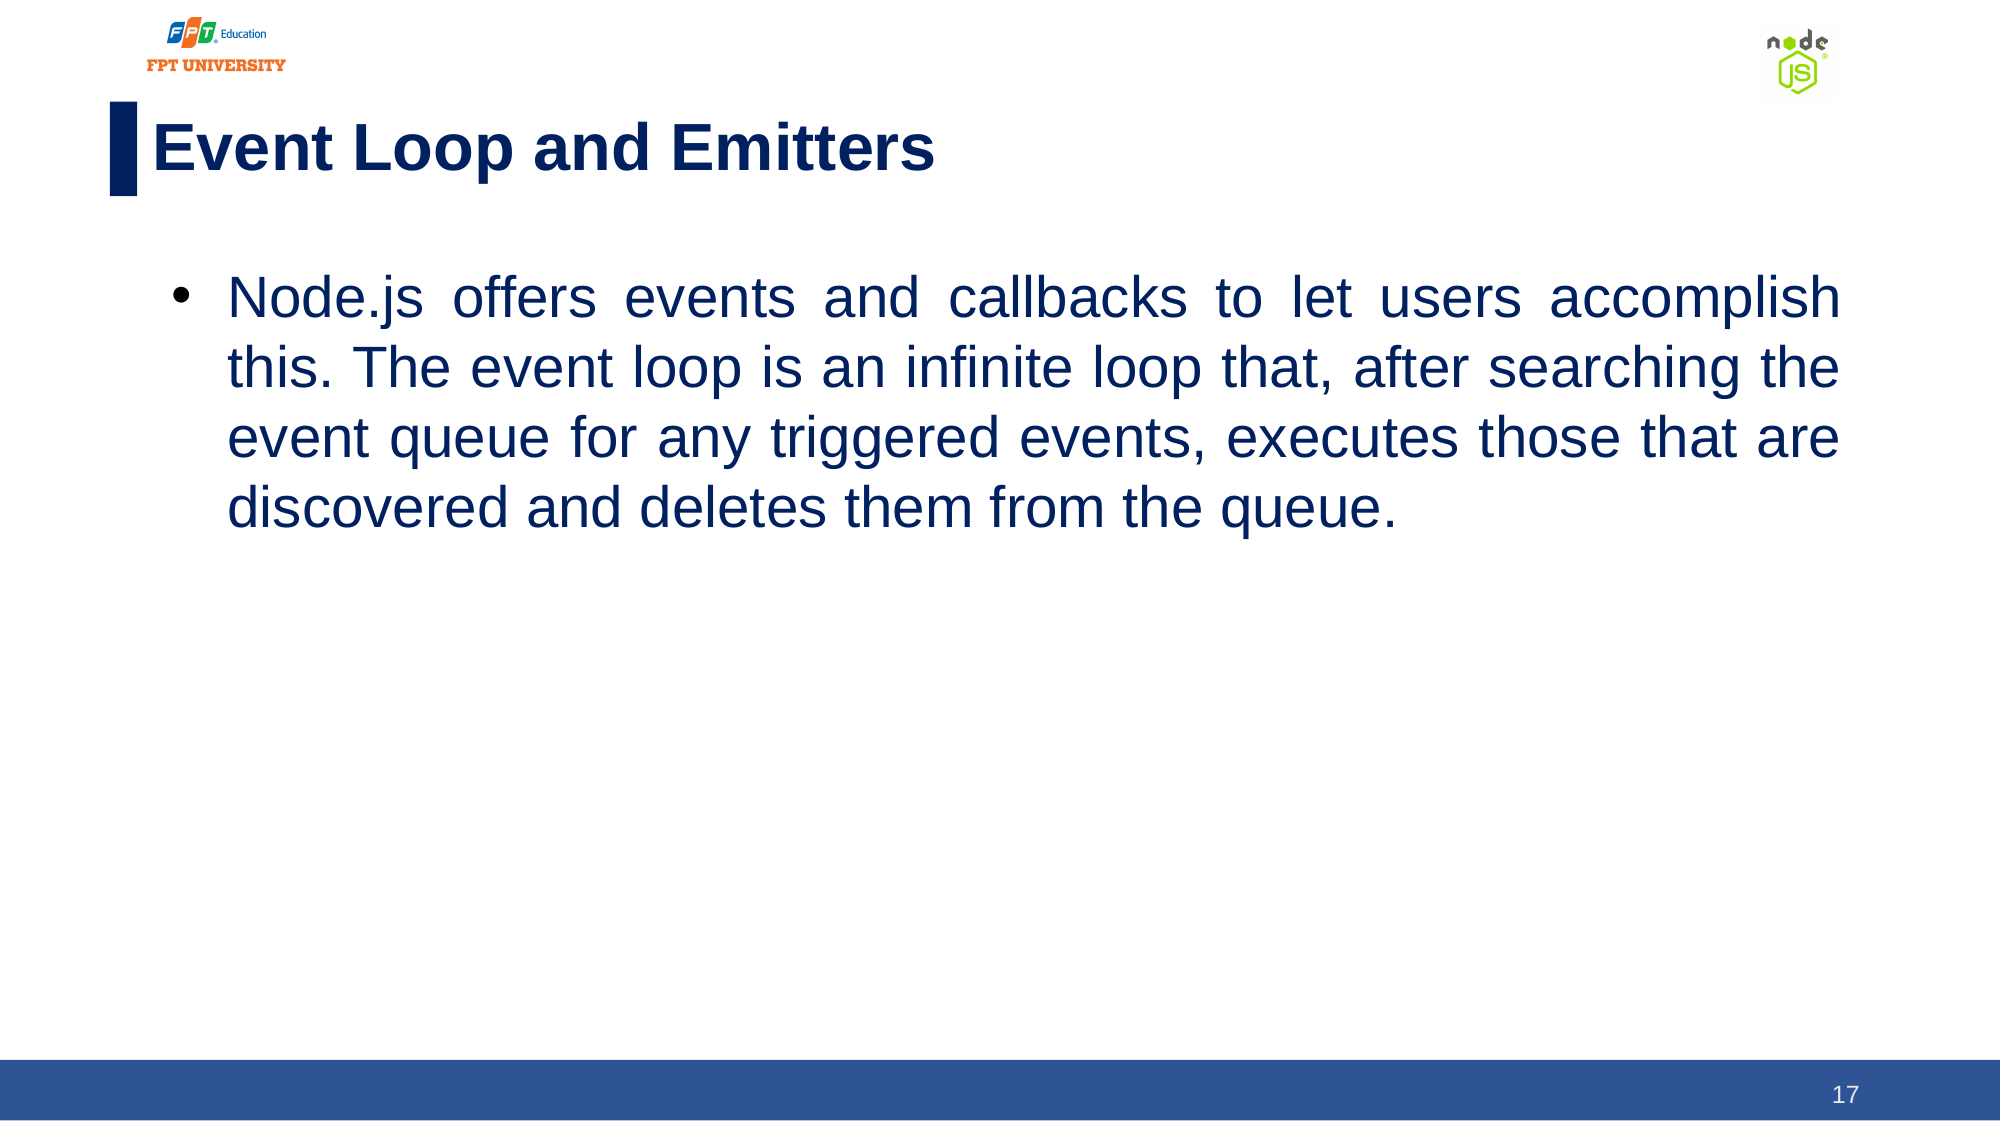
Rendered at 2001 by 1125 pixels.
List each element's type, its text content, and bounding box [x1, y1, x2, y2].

slide_number ‹#› [1424, 1063, 1875, 1123]
list Node.js offers events and callbacks to let users accomplish this. The event loop is an infinite loop that, after searching the event queue for any triggered events, executes those that are discovered and deletes them from the queue. [137, 251, 1859, 1125]
picture [137, 1, 291, 86]
title Event Loop and Emitters [137, 101, 1650, 197]
picture [1757, 20, 1838, 102]
